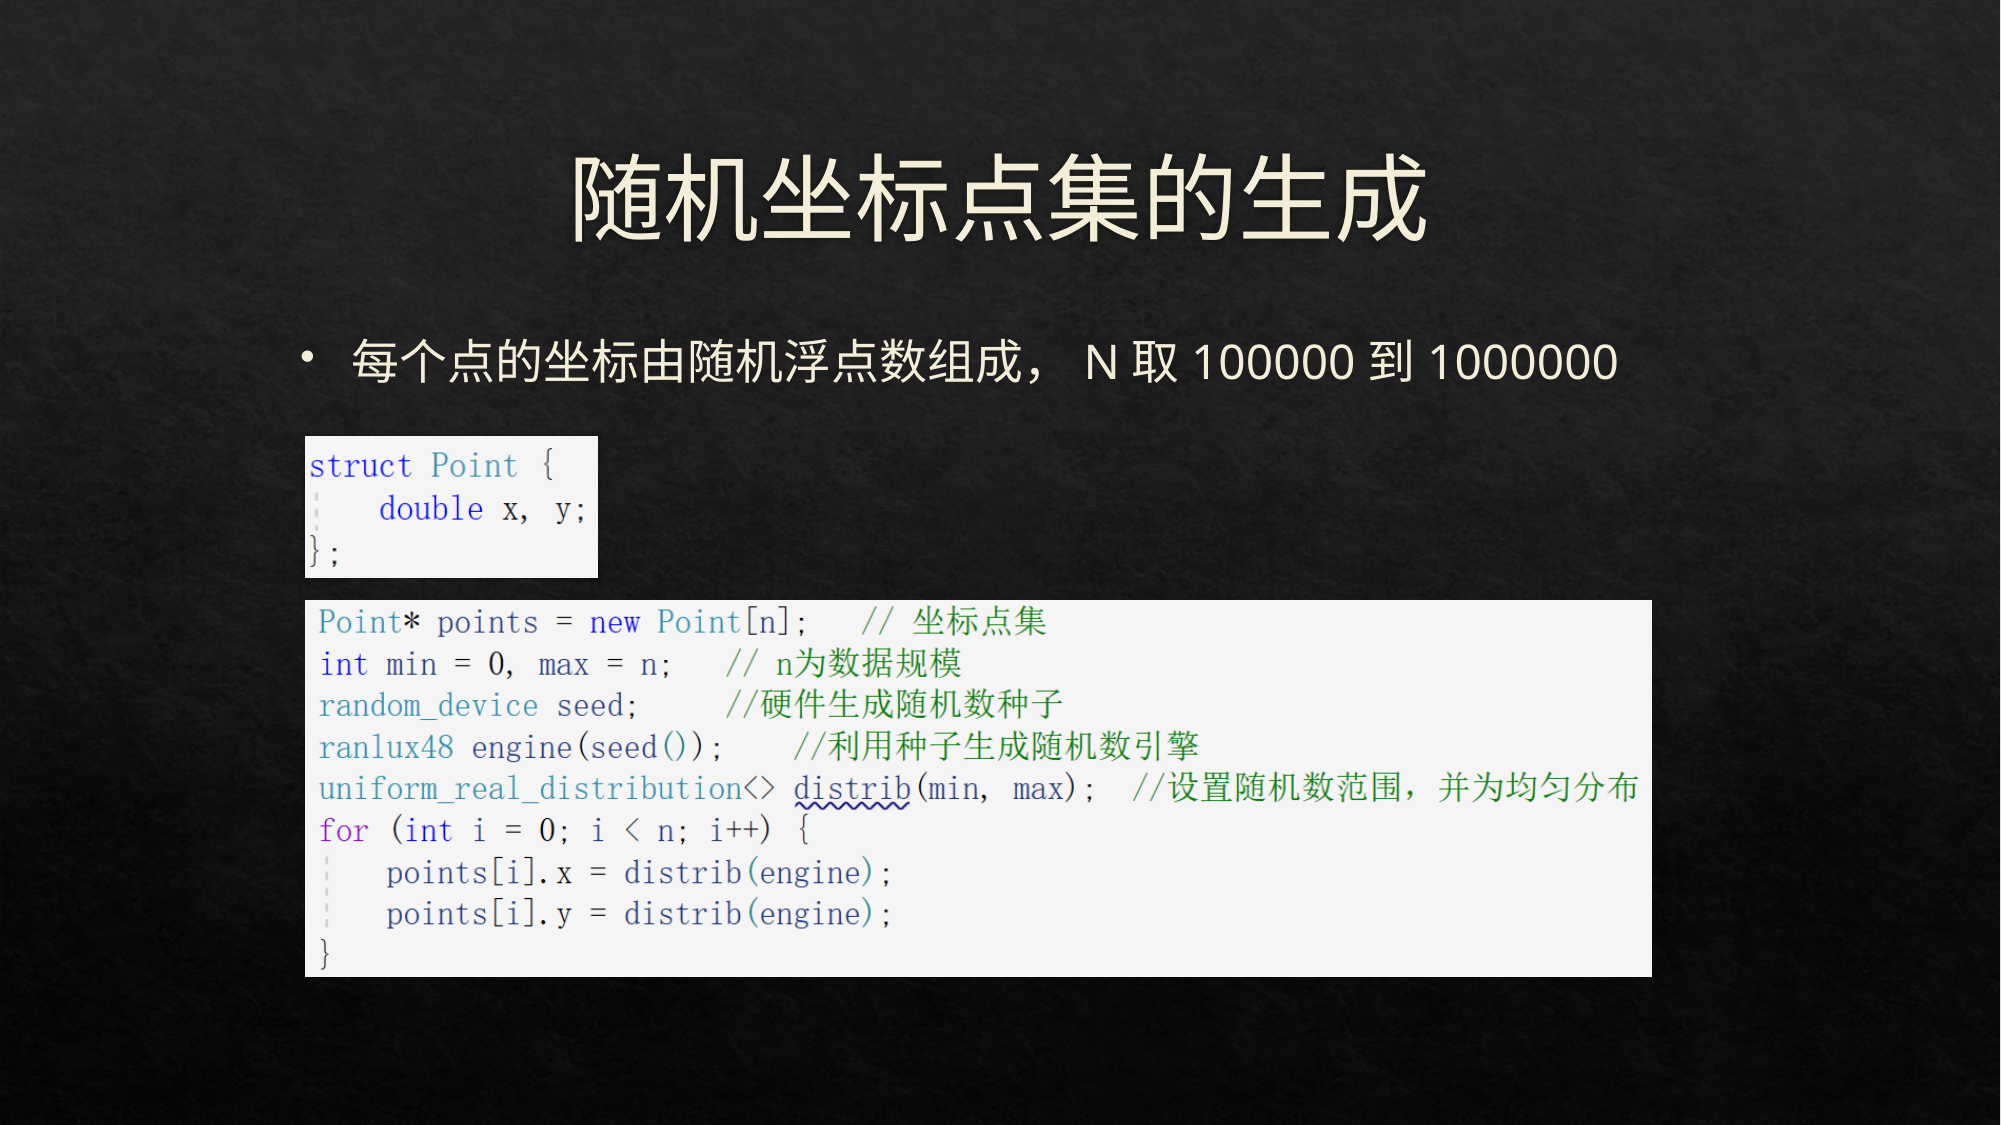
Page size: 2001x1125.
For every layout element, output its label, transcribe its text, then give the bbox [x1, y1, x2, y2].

picture [305, 599, 1652, 978]
title 随机坐标点集的生成 [149, 99, 1849, 307]
text_box 每个点的坐标由随机浮点数组成，N取100000到1000000 [280, 318, 1666, 913]
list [305, 436, 599, 578]
